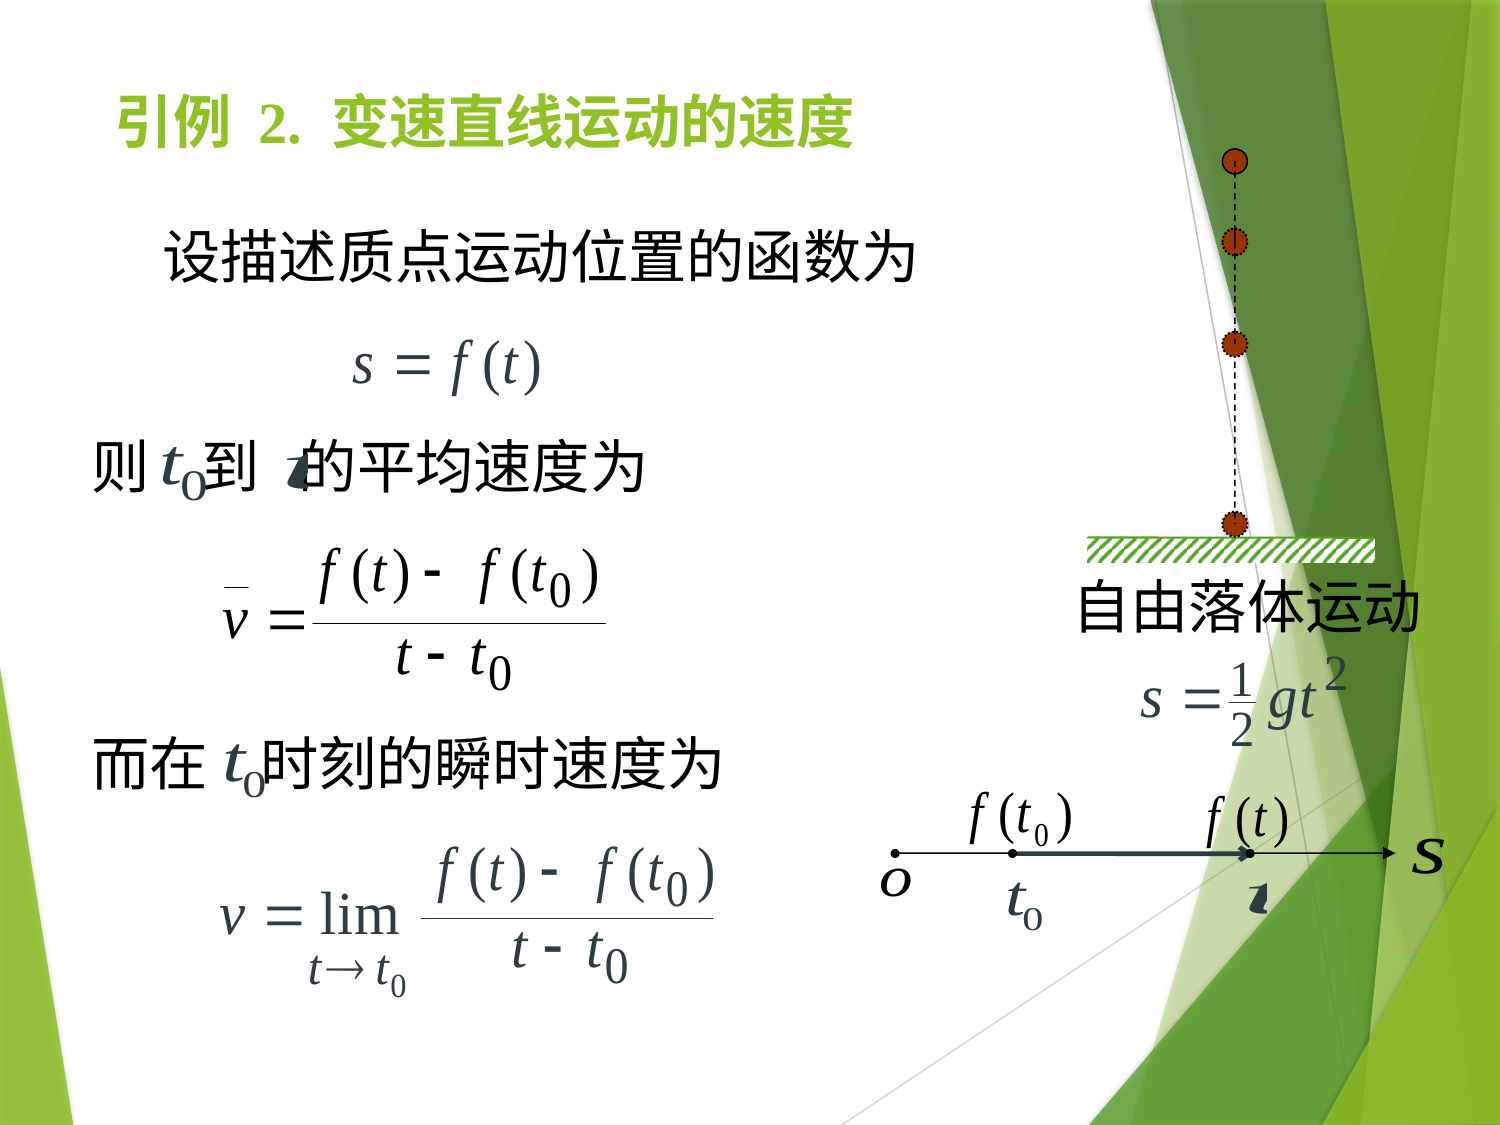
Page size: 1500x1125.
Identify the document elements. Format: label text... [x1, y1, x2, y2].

text_box 自由落体运动 [1057, 562, 1437, 648]
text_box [1053, 824, 1237, 908]
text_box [1221, 231, 1248, 358]
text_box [1221, 361, 1248, 538]
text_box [870, 824, 992, 908]
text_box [347, 333, 545, 402]
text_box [1135, 645, 1351, 751]
text_box 引例 2. 变速直线运动的速度 [100, 78, 897, 163]
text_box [422, 836, 721, 912]
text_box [304, 538, 604, 613]
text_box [1233, 868, 1268, 925]
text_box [76, 418, 790, 514]
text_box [1086, 536, 1376, 563]
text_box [949, 774, 1084, 858]
text_box [1222, 148, 1248, 160]
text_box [1186, 784, 1298, 858]
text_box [509, 913, 632, 988]
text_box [76, 715, 790, 811]
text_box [1264, 824, 1451, 908]
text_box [393, 621, 516, 696]
text_box 设描述质点运动位置的函数为 [147, 212, 973, 298]
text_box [997, 857, 1050, 941]
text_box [217, 845, 719, 1003]
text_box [219, 549, 392, 703]
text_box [515, 549, 611, 703]
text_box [1221, 160, 1248, 231]
